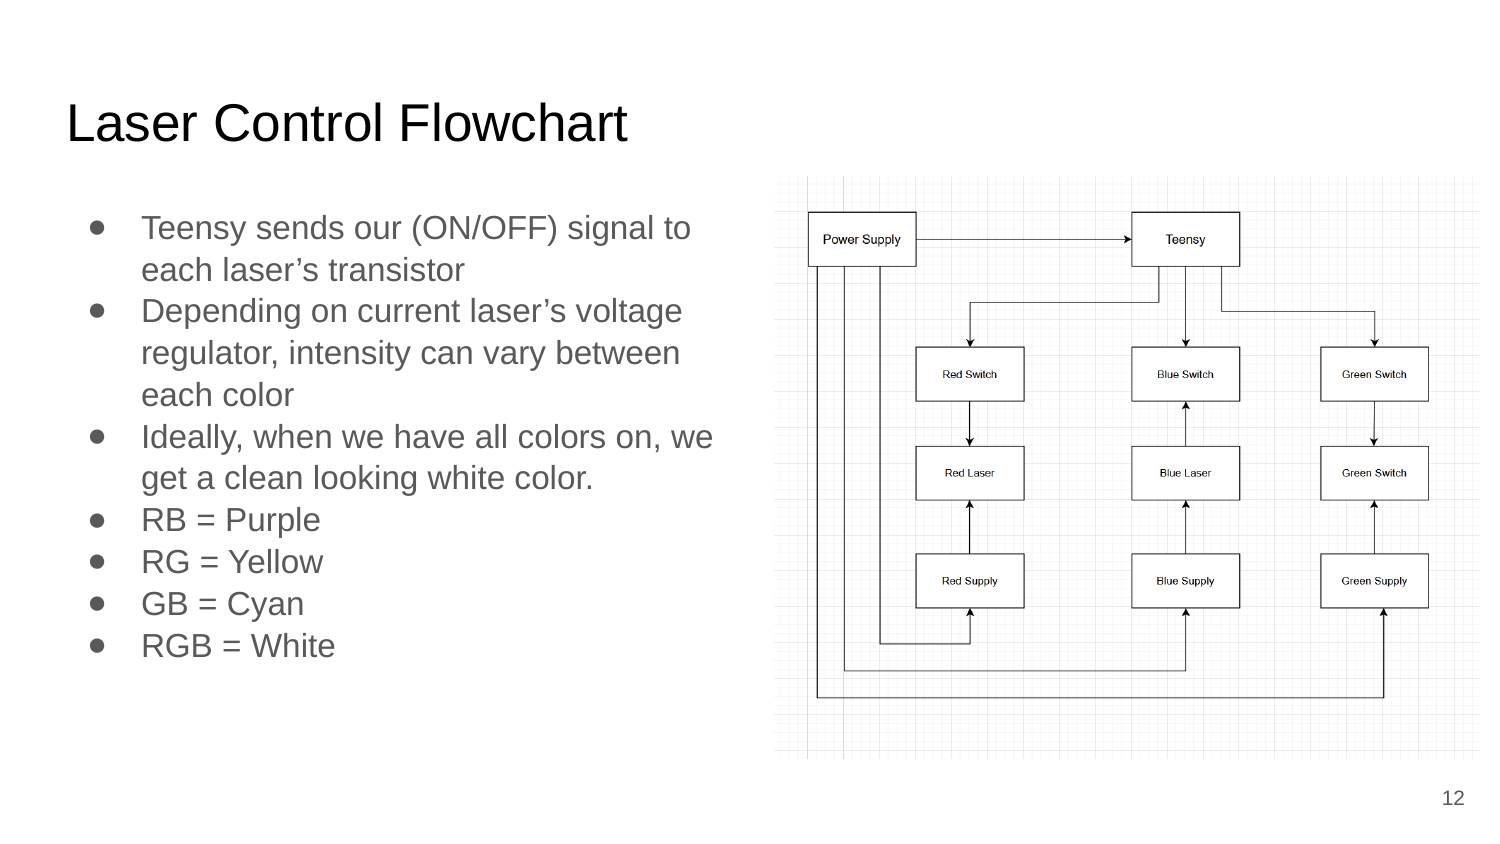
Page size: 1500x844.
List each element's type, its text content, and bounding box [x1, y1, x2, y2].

picture [774, 176, 1480, 760]
list Teensy sends our (ON/OFF) signal to each laser’s transistor Depending on current laser’s voltage regulator, intensity can vary between each color Ideally, when we have all colors on, we get a clean looking white color. RB = Purple RG = Yellow GB = Cyan RGB = White [51, 189, 750, 750]
slide_number ‹#› [1389, 767, 1480, 830]
title Laser Control Flowchart [51, 72, 1449, 167]
